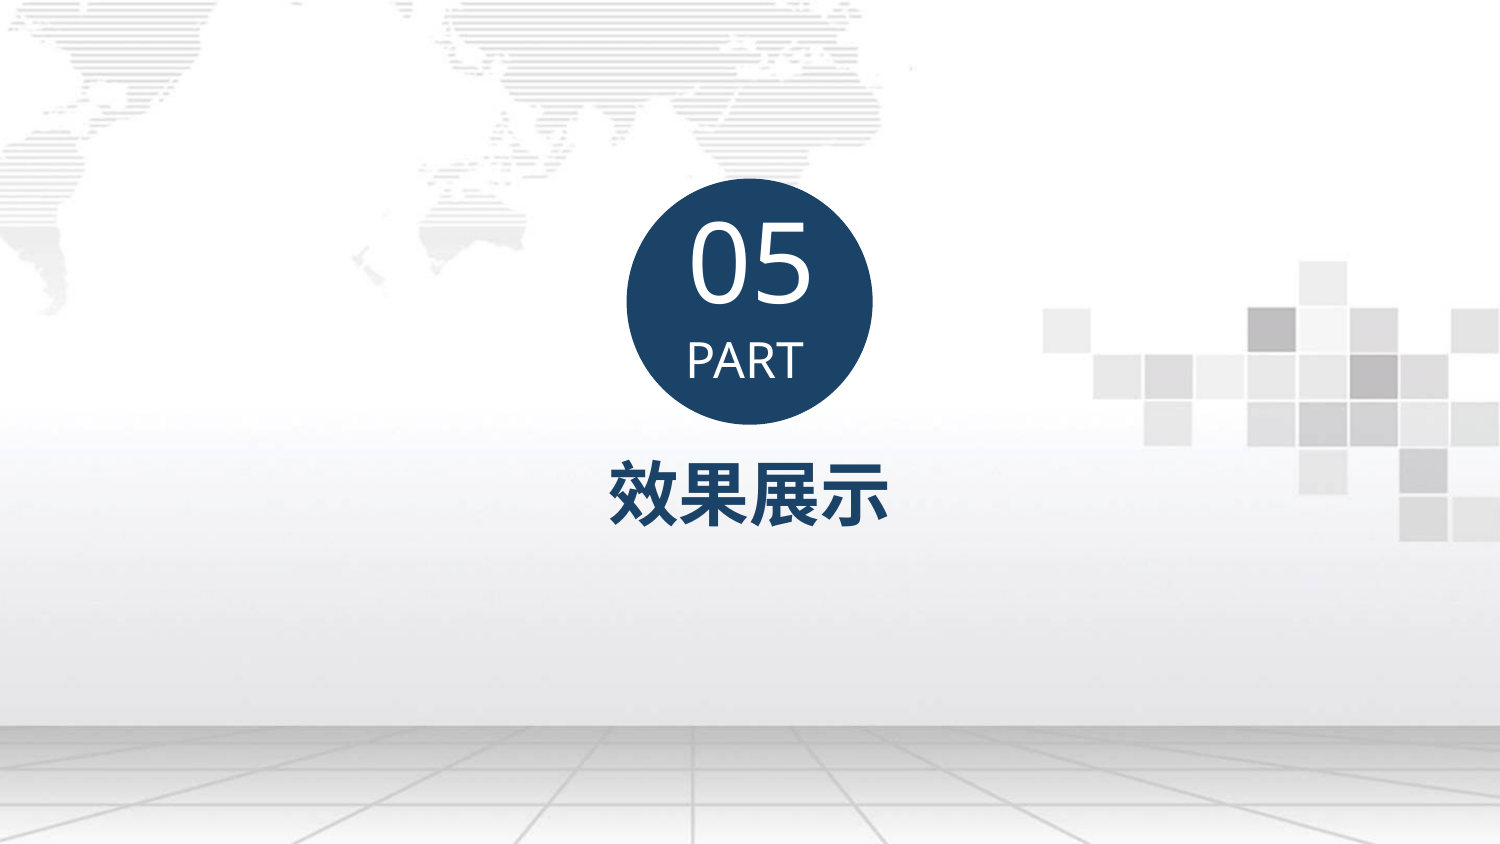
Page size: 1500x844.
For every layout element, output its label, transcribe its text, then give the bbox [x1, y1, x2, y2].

text_box [633, 177, 866, 258]
picture [0, 0, 1500, 844]
text_box 效果展示 [407, 444, 1092, 541]
text_box 05 PART [609, 258, 894, 395]
text_box [667, 395, 832, 426]
